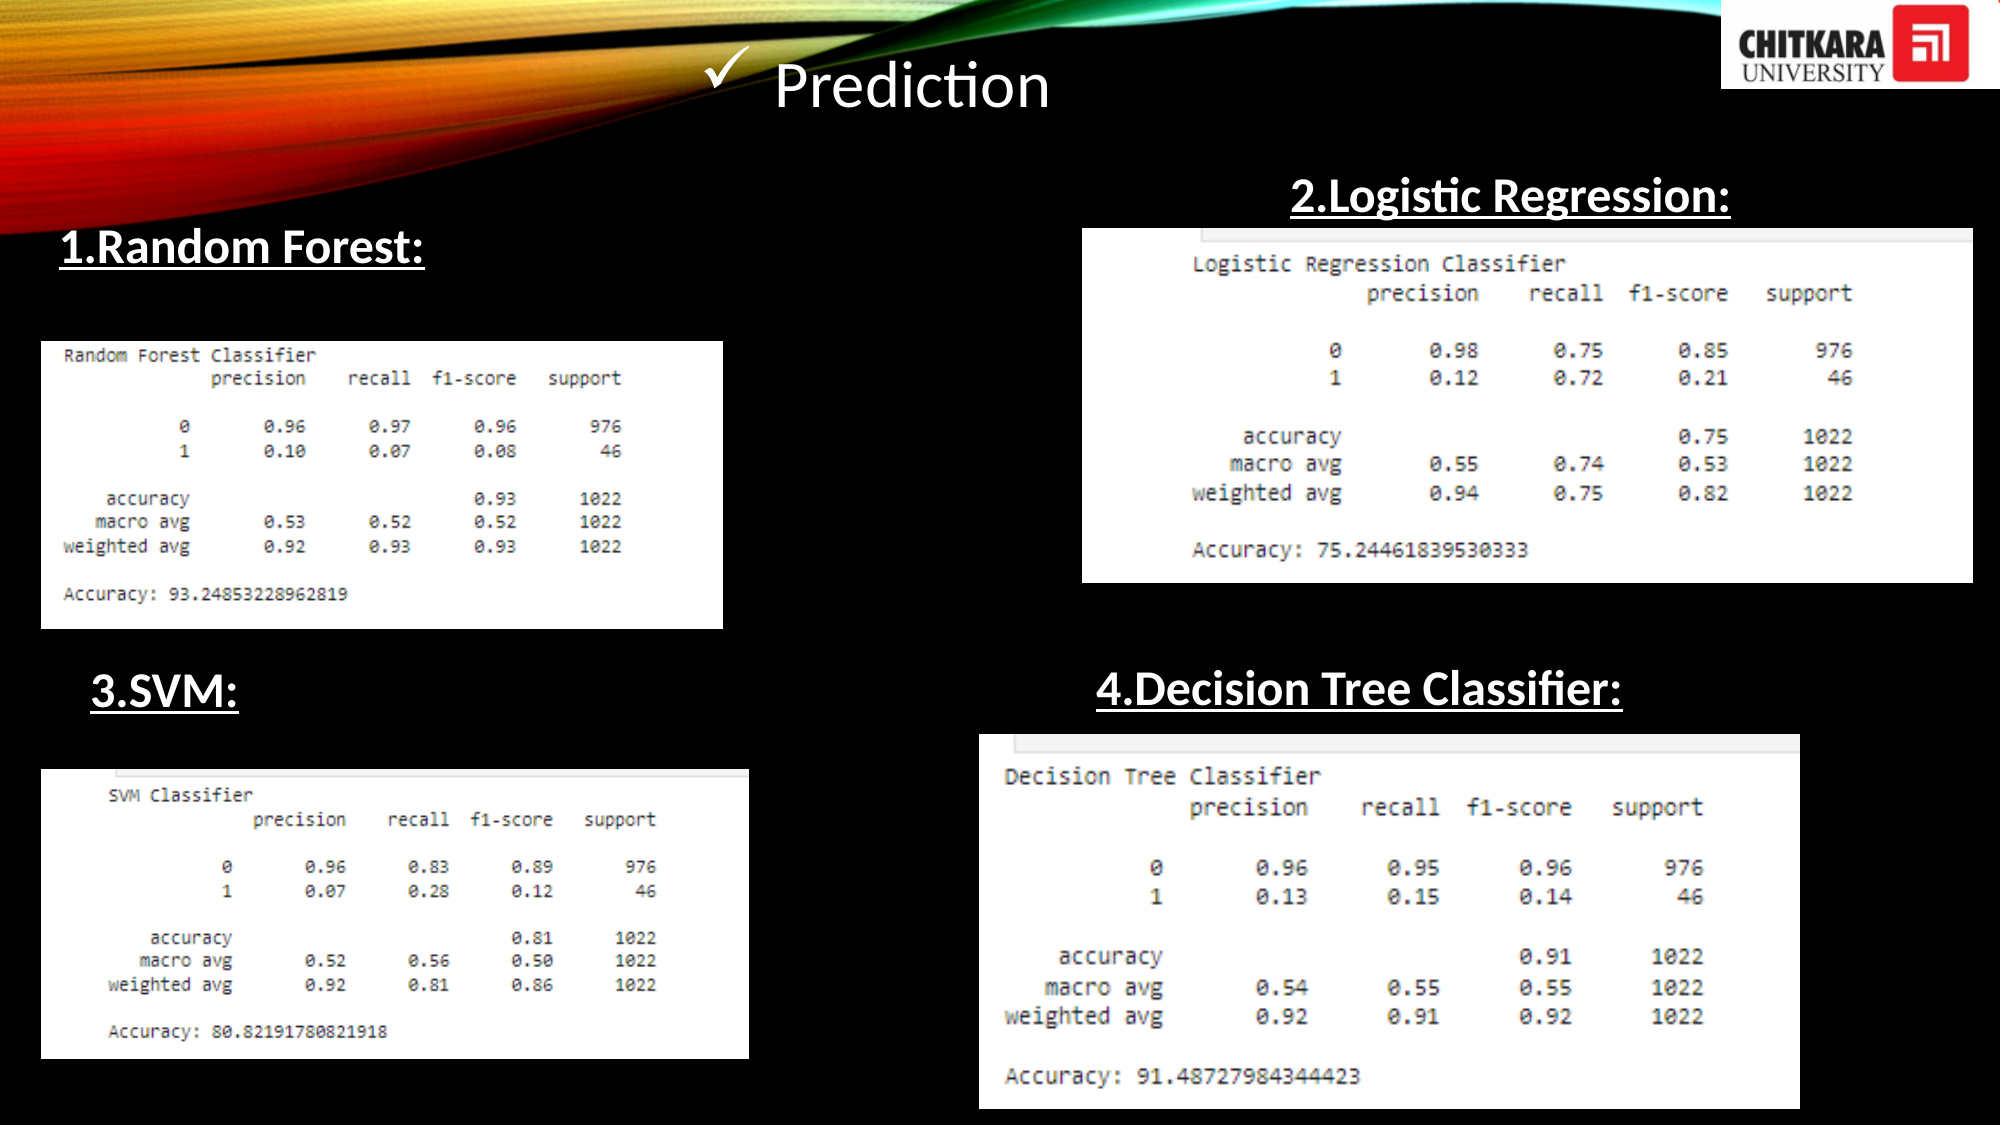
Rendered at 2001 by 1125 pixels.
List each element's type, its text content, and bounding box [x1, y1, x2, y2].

picture [41, 341, 723, 629]
picture [41, 769, 749, 1059]
text_box 4.Decision Tree Classifier: [1081, 648, 1639, 723]
text_box Prediction [685, 33, 1067, 129]
text_box 3.SVM: [75, 649, 254, 725]
picture [0, 0, 2000, 583]
picture [979, 734, 1801, 1109]
text_box 2.Logistic Regression: [1275, 154, 1747, 228]
text_box 1.Random Forest: [43, 206, 440, 282]
